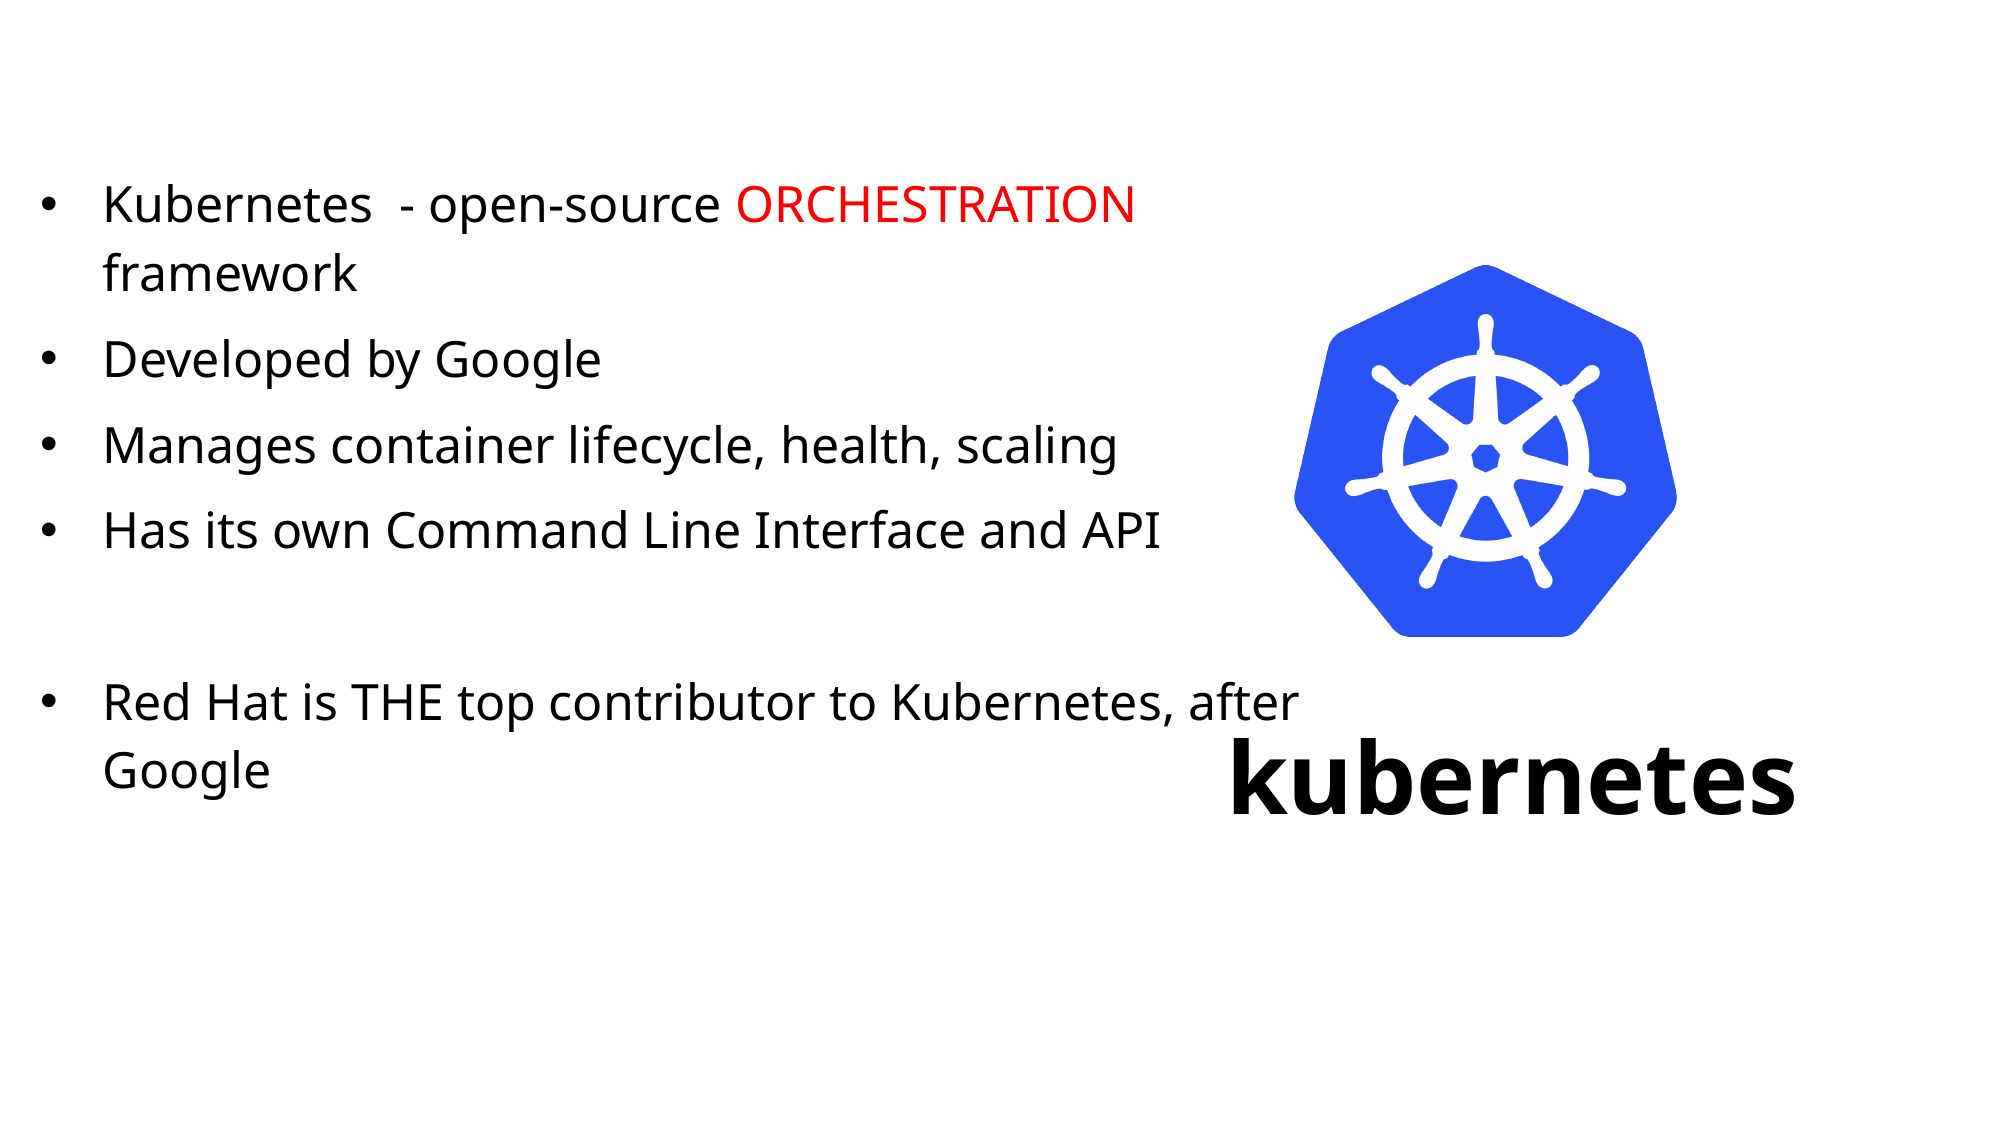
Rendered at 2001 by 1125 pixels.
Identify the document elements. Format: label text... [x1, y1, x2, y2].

text_box Kubernetes - open-source ORCHESTRATION framework Developed by Google Manages container lifecycle, health, scaling Has its own Command Line Interface and API Red Hat is THE top contributor to Kubernetes, after Google [20, 143, 1398, 726]
picture [1293, 265, 1677, 637]
text_box kubernetes [1182, 694, 1843, 818]
